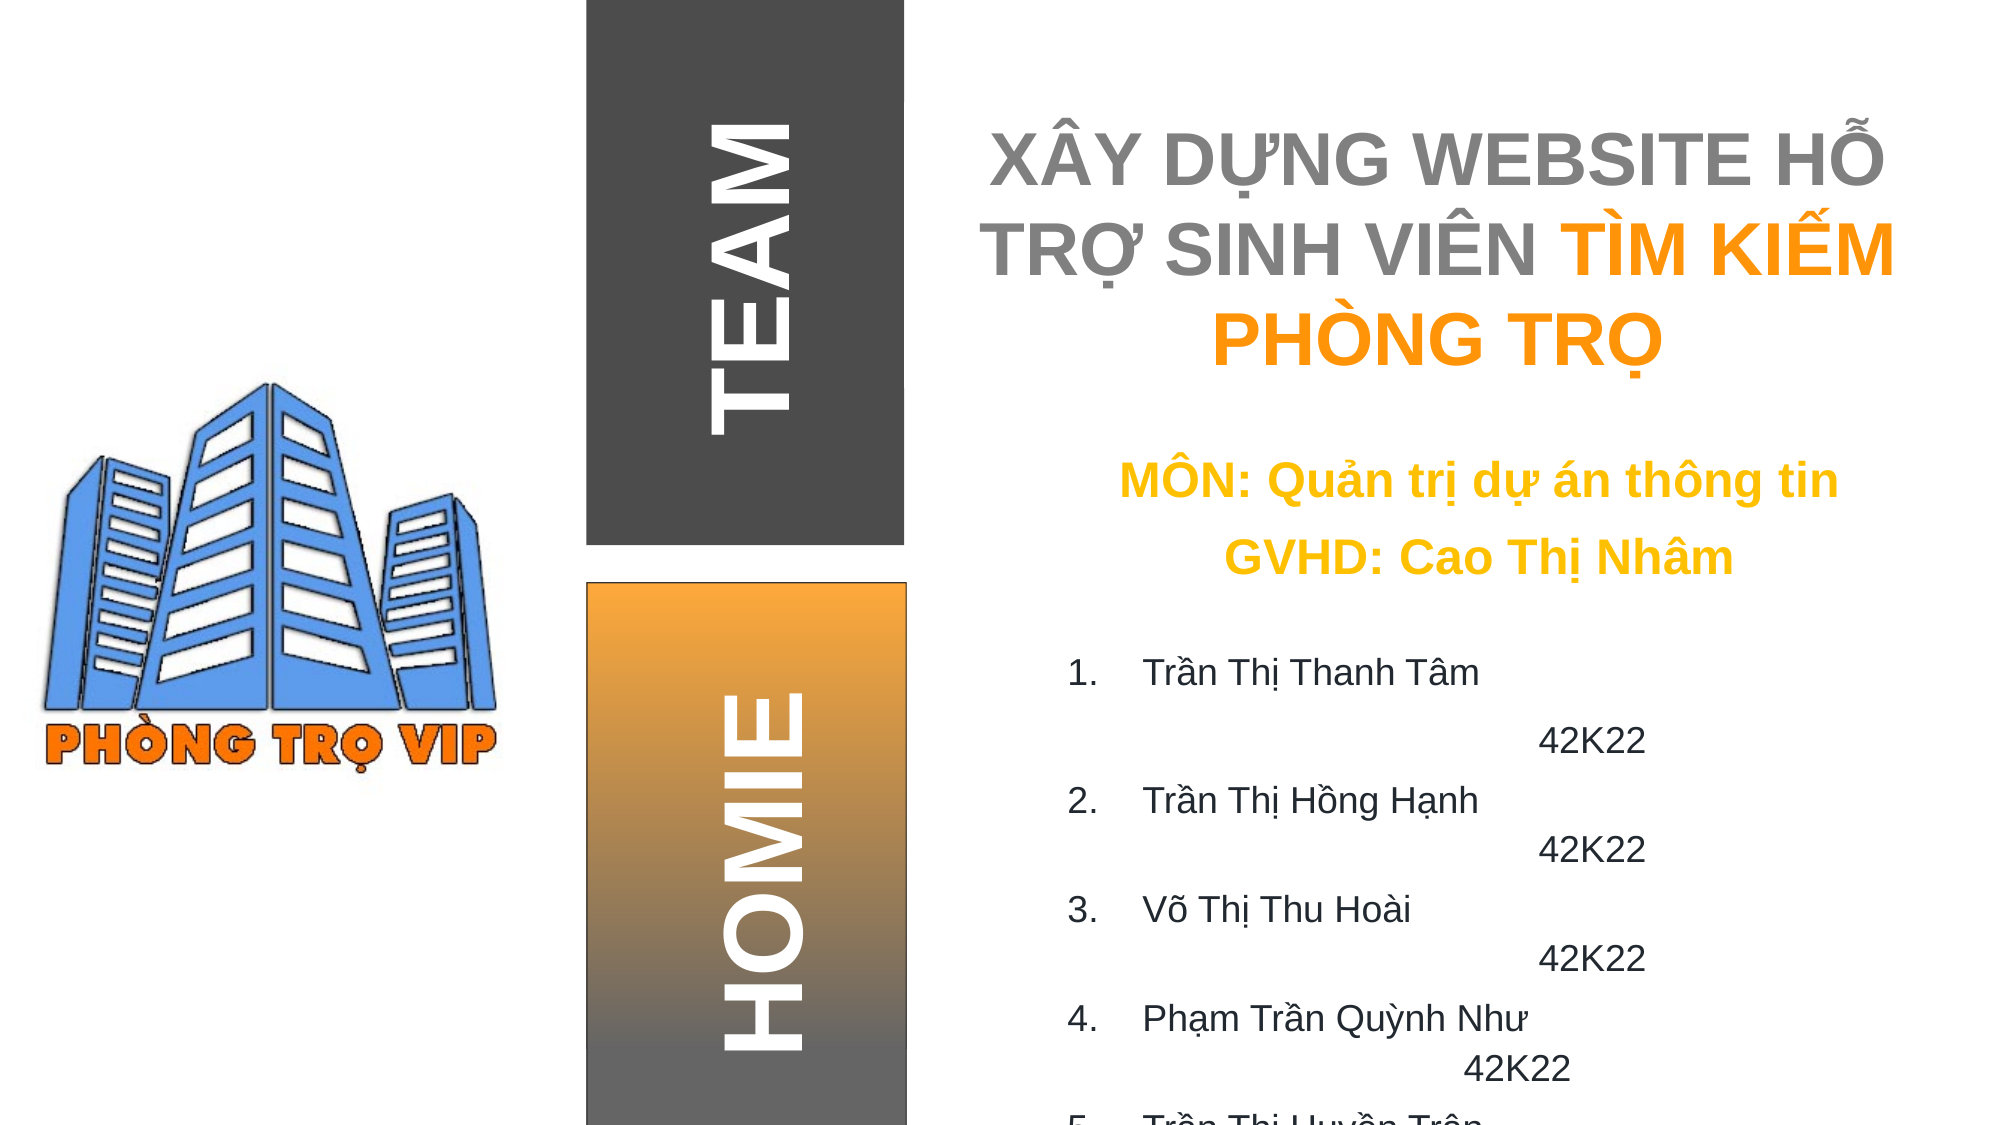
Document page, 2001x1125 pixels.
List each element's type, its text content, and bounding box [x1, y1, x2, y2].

text_box HOMIE [682, 636, 832, 1074]
picture [0, 363, 528, 802]
text_box XÂY DỰNG WEBSITE HỖ TRỢ SINH VIÊN TÌM KIẾM PHÒNG TRỌ [904, 102, 1973, 388]
text_box [585, 0, 905, 546]
text_box TEAM [669, 39, 820, 452]
text_box [585, 581, 908, 1125]
text_box MÔN: Quản trị dự án thông tin GVHD: Cao Thị Nhâm Trần Thị Thanh Tâm 42K22 Trần Thị Hồng Hạnh 42K22 Võ Thị Thu Hoài 42K22 Phạm Trần Quỳnh Như 42K22 Trần Thị Huyền Trân 42K22 Nguyễn Đăng Hên 42K22 [1015, 388, 1945, 1115]
